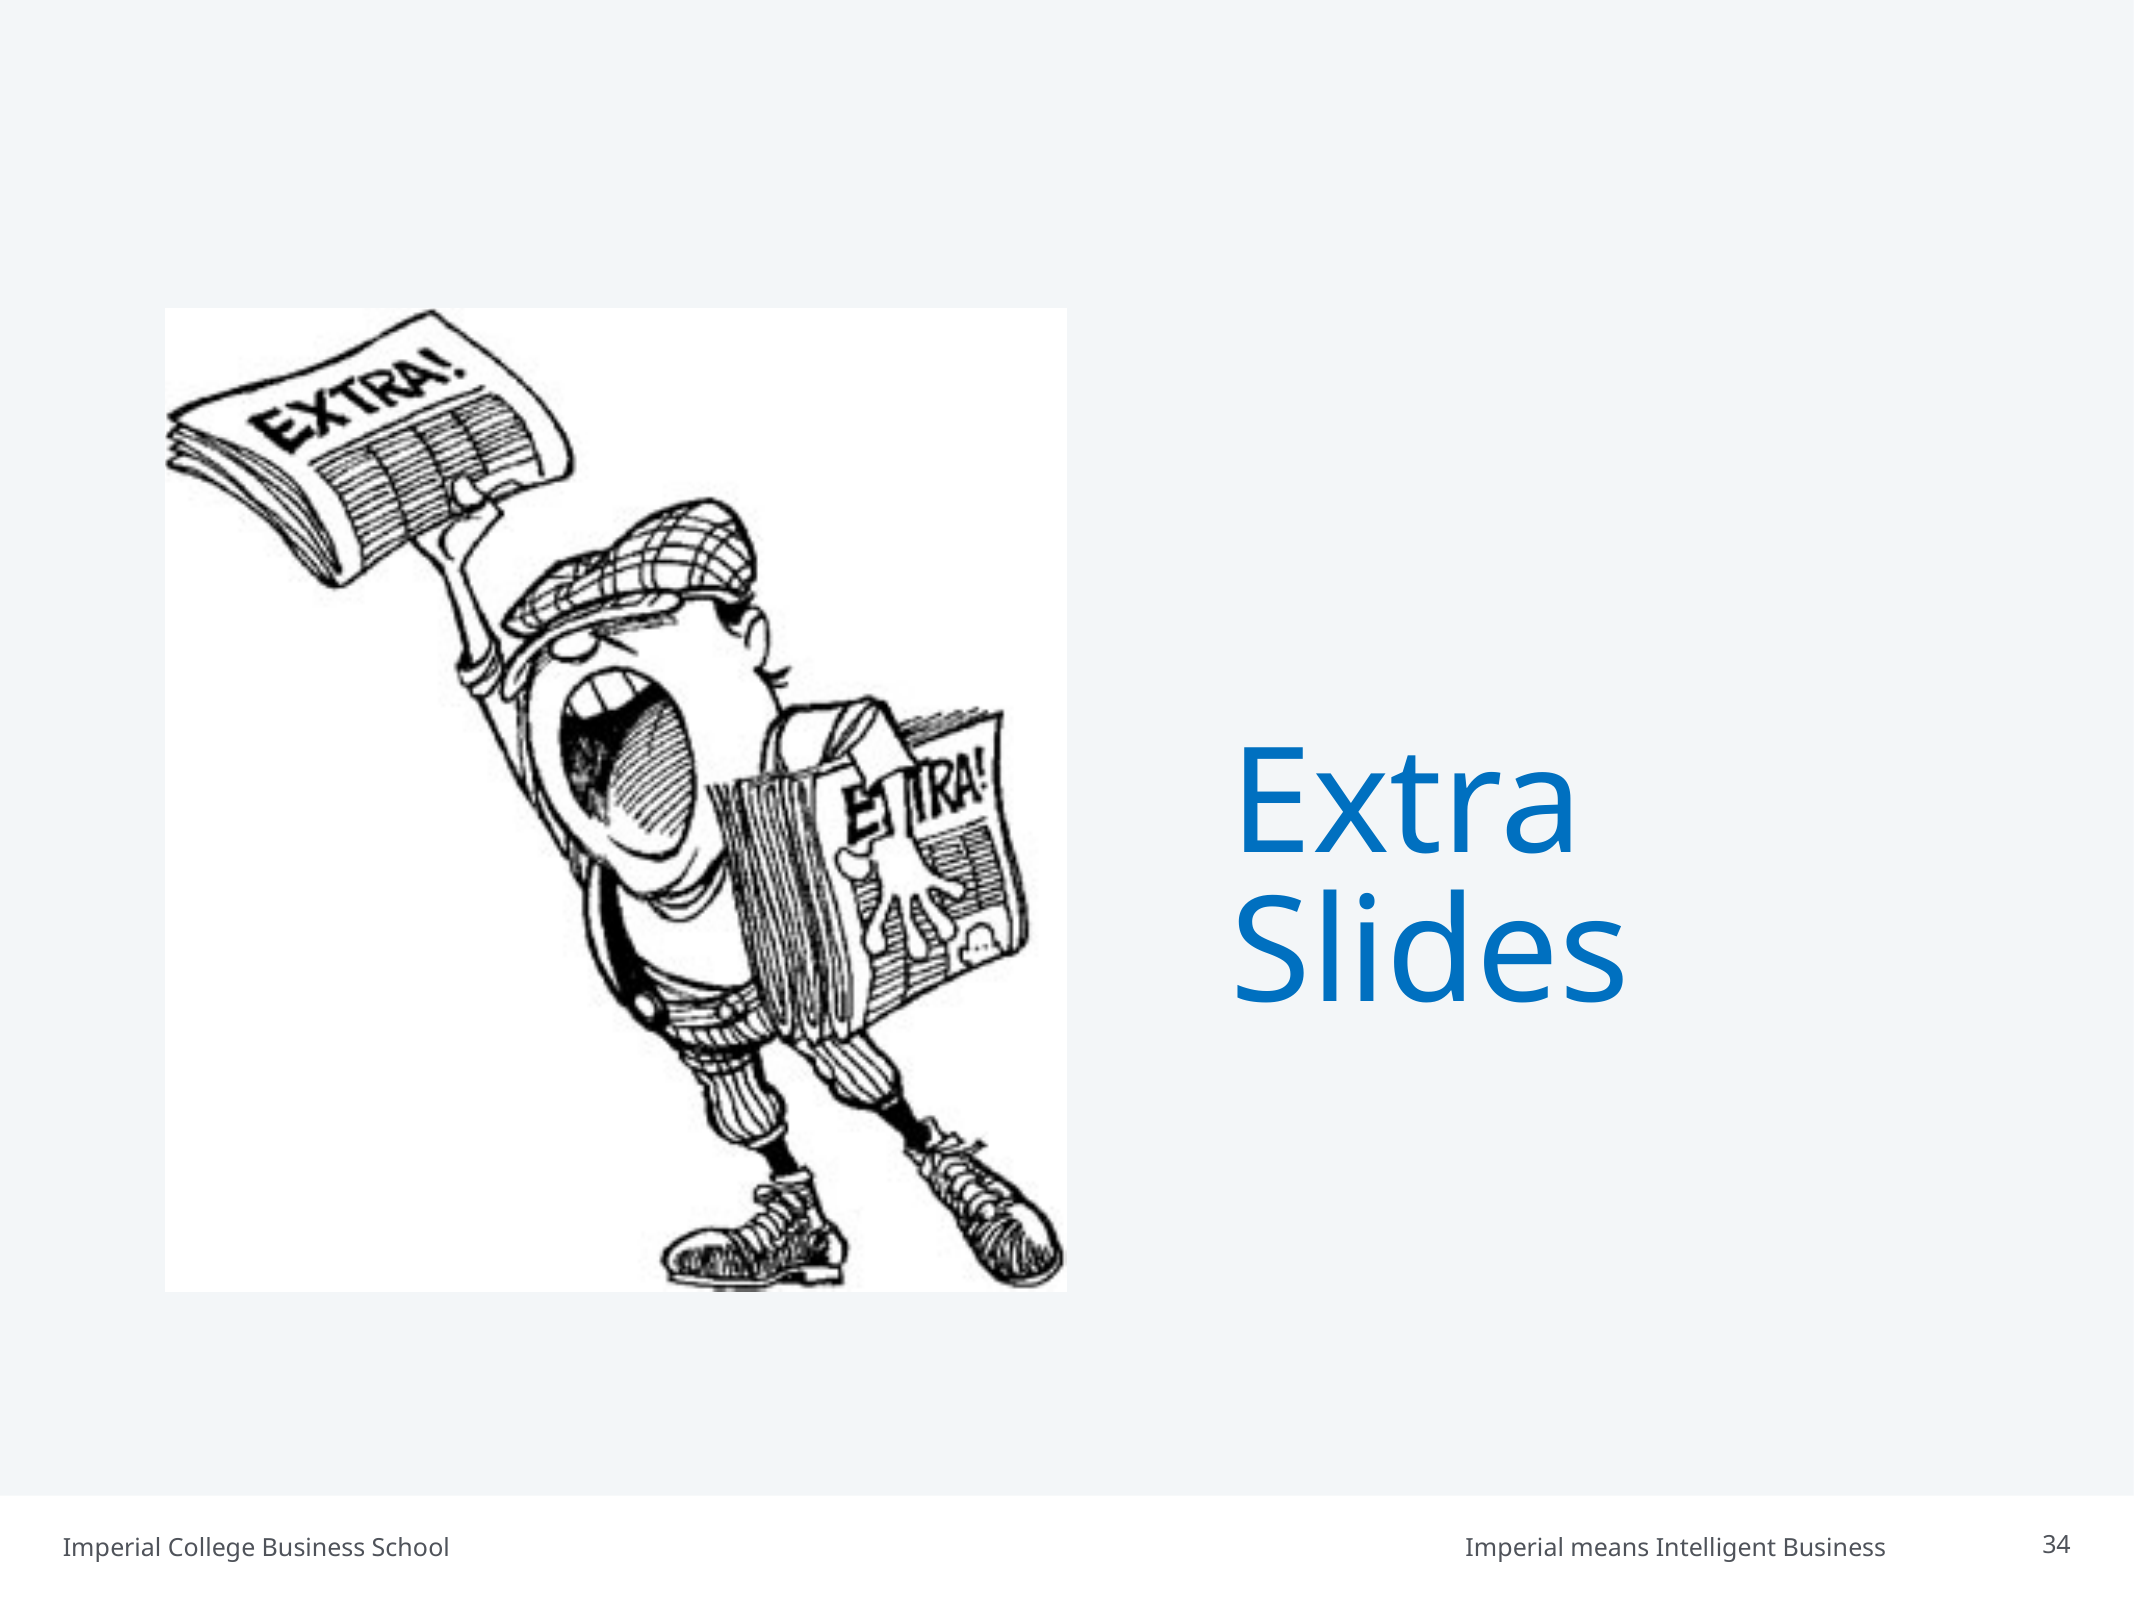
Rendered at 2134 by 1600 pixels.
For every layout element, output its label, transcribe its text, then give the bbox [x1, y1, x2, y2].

title Extra Slides [1214, 332, 1869, 1040]
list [165, 308, 1067, 1292]
